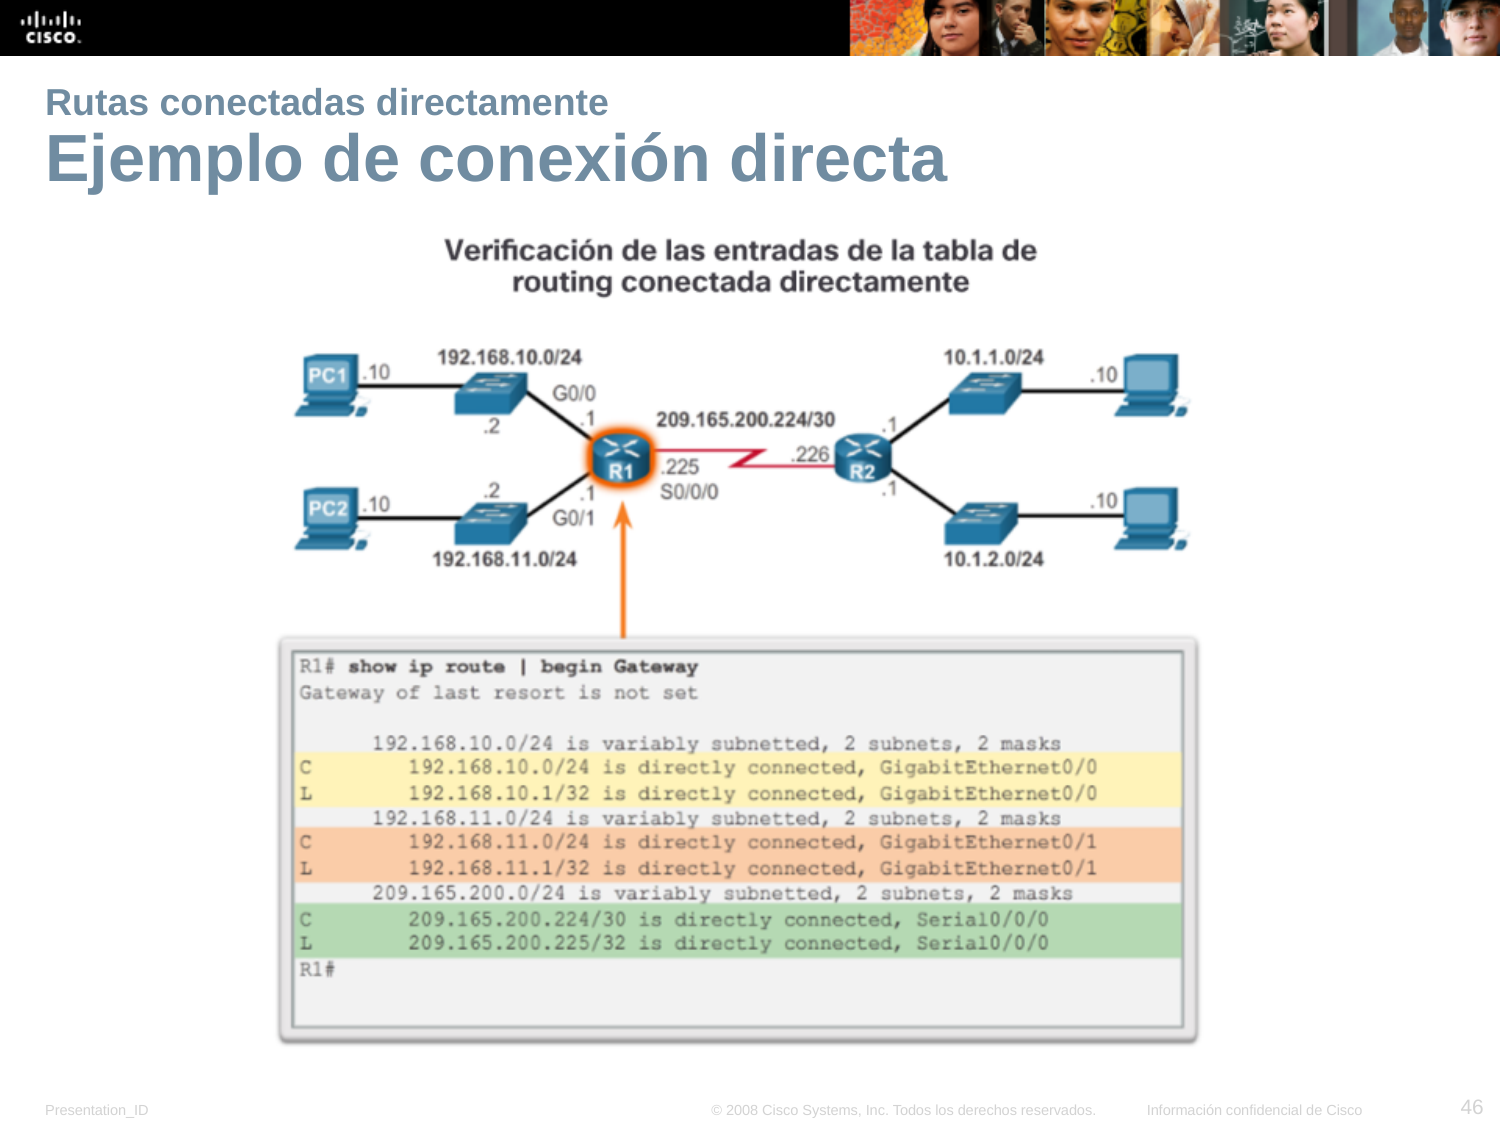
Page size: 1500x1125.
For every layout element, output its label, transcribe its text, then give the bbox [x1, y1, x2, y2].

picture [0, 0, 1500, 56]
title Rutas conectadas directamente Ejemplo de conexión directa [31, 64, 1471, 203]
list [221, 229, 1258, 1061]
